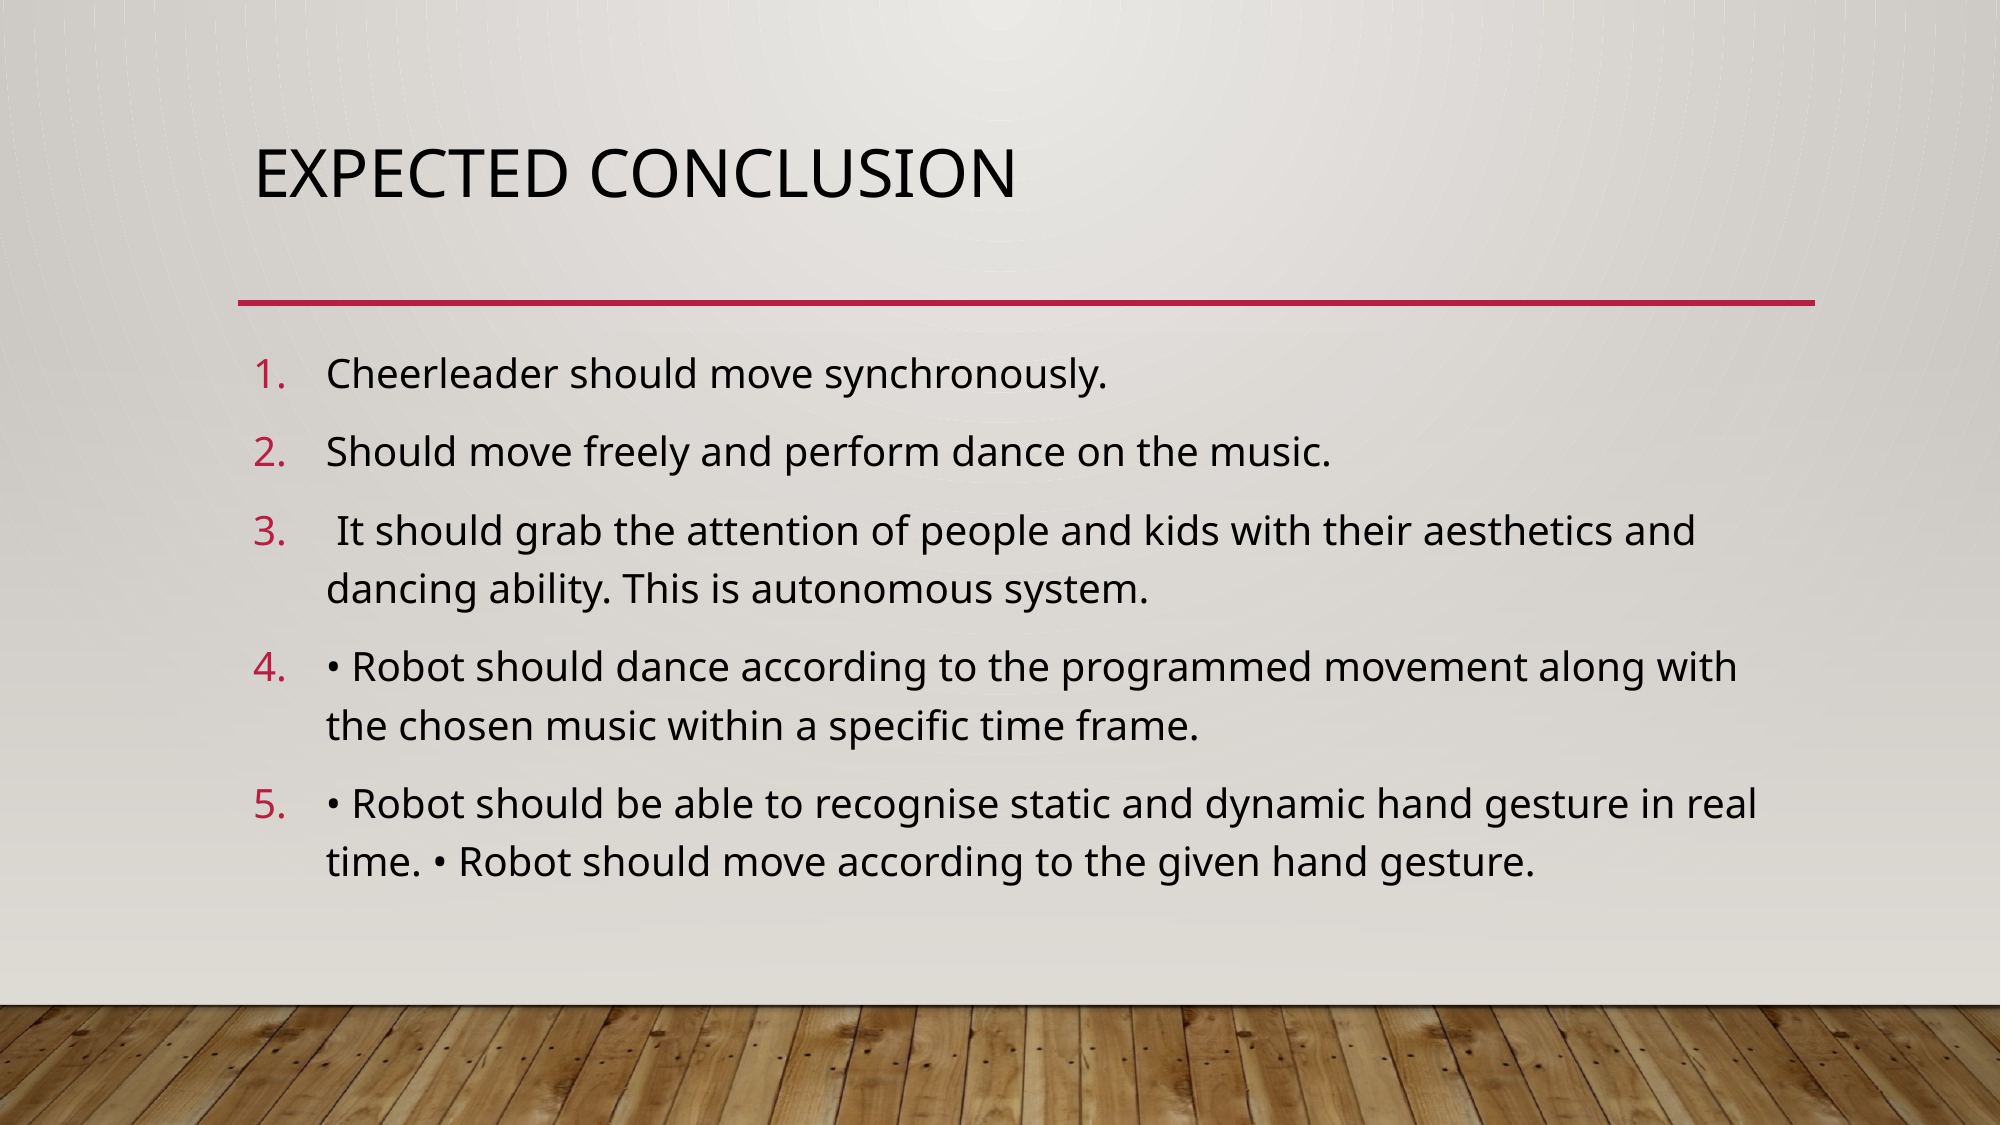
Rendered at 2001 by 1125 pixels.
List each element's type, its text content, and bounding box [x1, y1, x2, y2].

list Cheerleader should move synchronously. Should move freely and perform dance on the music. It should grab the attention of people and kids with their aesthetics and dancing ability. This is autonomous system. • Robot should dance according to the programmed movement along with the chosen music within a specific time frame. • Robot should be able to recognise static and dynamic hand gesture in real time. • Robot should move according to the given hand gesture. [238, 330, 1814, 897]
picture [0, 1005, 2000, 1125]
title Expected conclusion [238, 131, 1814, 305]
